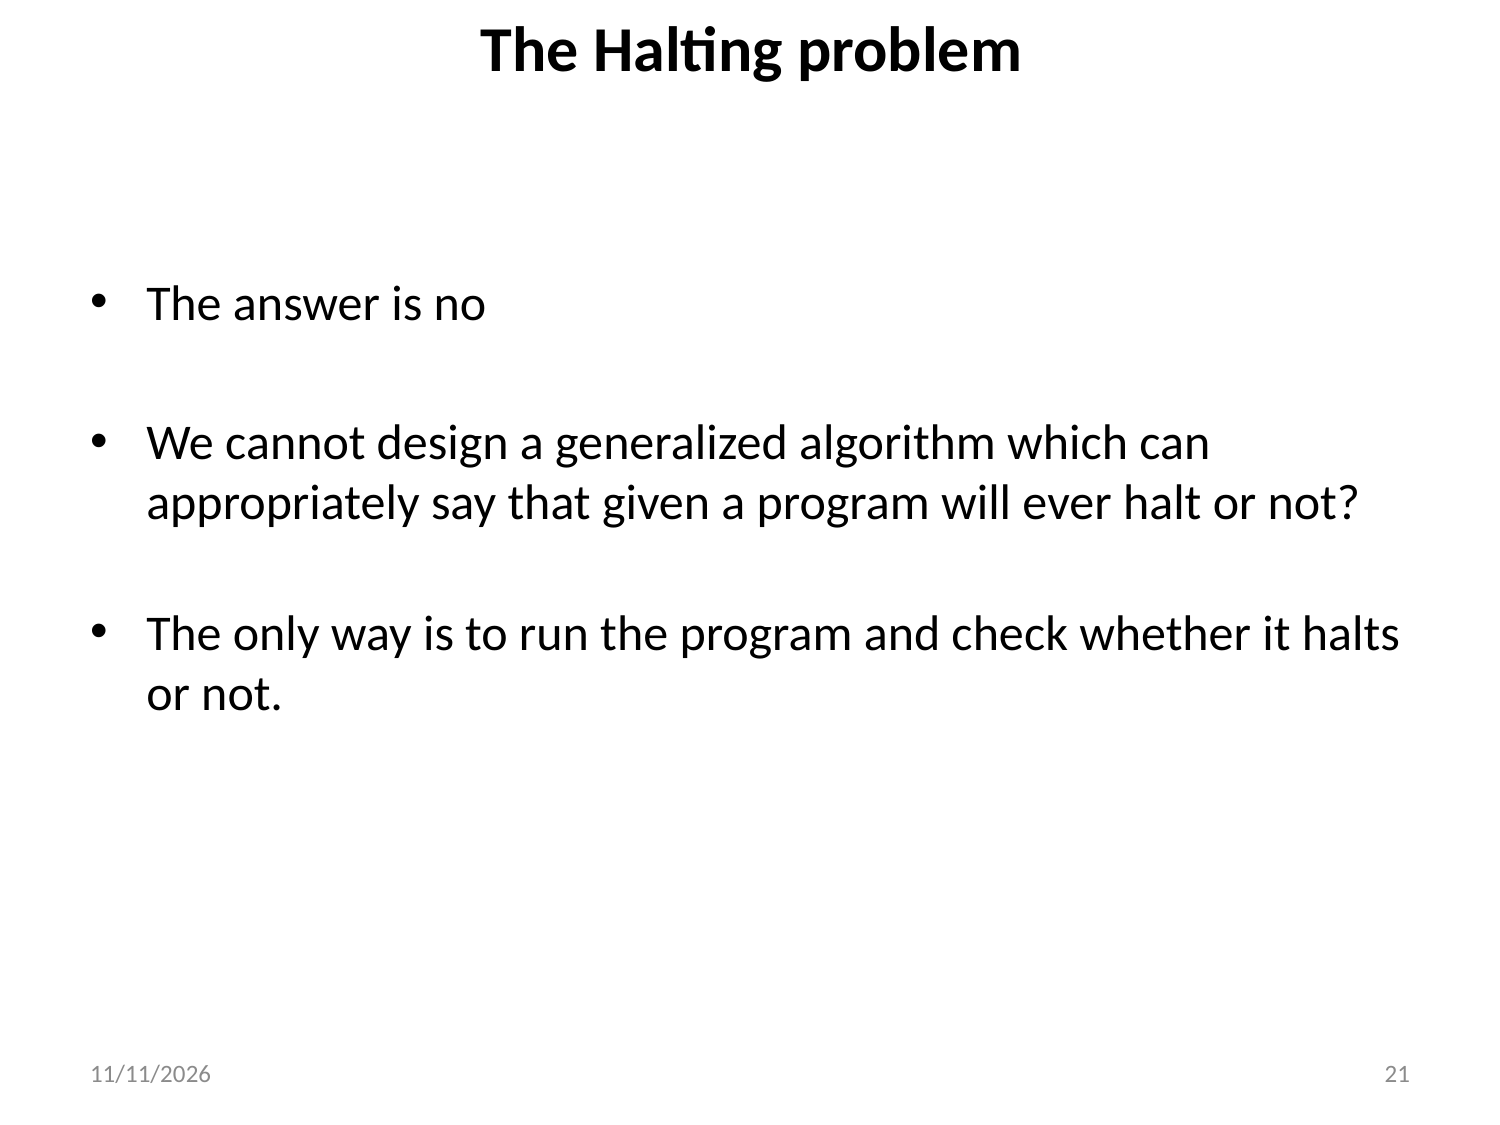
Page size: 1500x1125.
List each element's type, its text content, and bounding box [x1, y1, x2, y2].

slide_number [75, 1042, 425, 1103]
title The Halting problem [76, 0, 1427, 93]
list The answer is no We cannot design a generalized algorithm which can appropriately say that given a program will ever halt or not? The only way is to run the program and check whether it halts or not. [75, 262, 1425, 1005]
slide_number 21 [1074, 1042, 1425, 1103]
